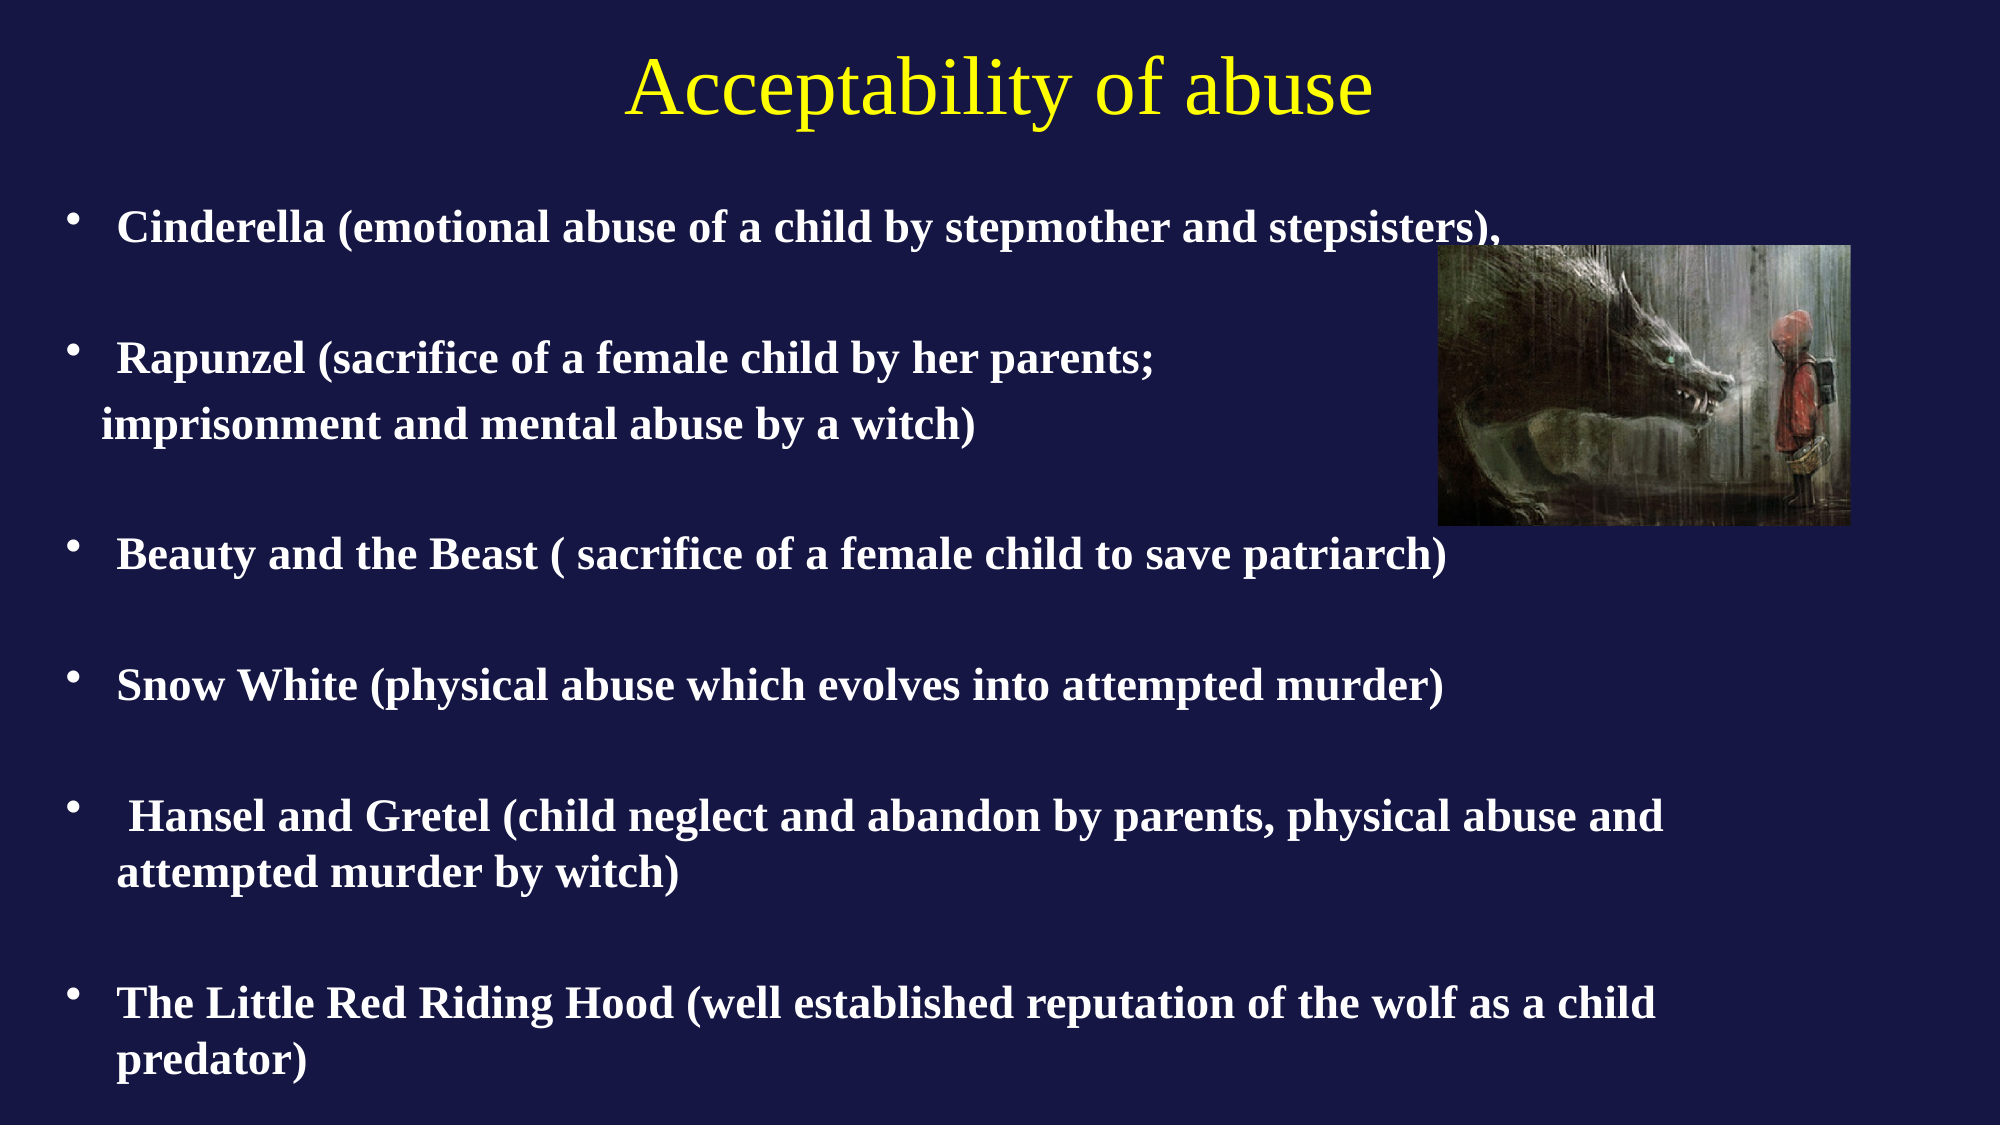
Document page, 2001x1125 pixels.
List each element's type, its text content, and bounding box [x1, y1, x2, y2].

title Acceptability of abuse [99, 0, 1900, 163]
list Cinderella (emotional abuse of a child by stepmother and stepsisters), Rapunzel (sacrifice of a female child by her parents; imprisonment and mental abuse by a witch) Beauty and the Beast ( sacrifice of a female child to save patriarch) Snow White (physical abuse which evolves into attempted murder) Hansel and Gretel (child neglect and abandon by parents, physical abuse and attempted murder by witch) The Little Red Riding Hood (well established reputation of the wolf as a child predator) [50, 188, 1851, 1095]
picture [1437, 244, 1851, 526]
